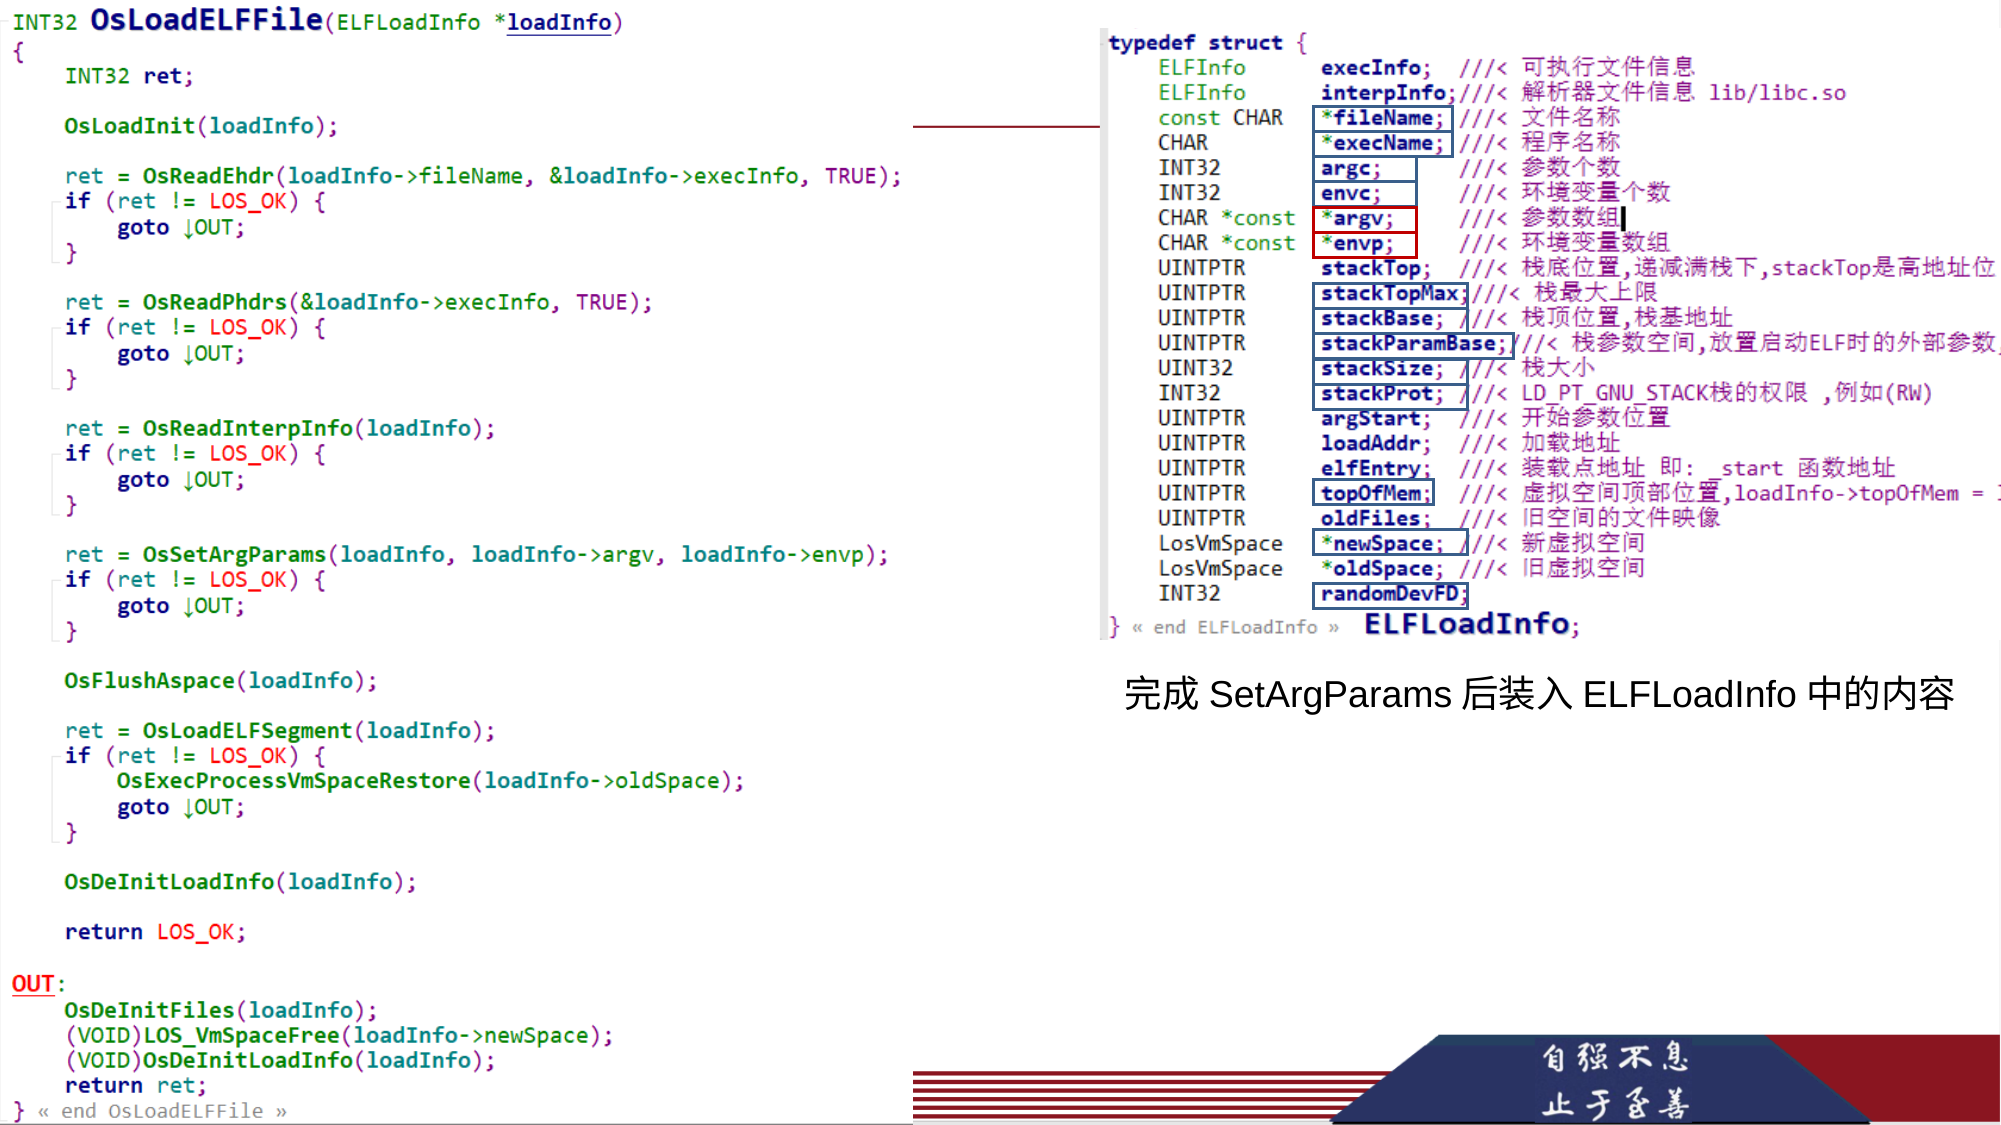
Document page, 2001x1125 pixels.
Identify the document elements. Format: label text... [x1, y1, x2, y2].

picture [0, 0, 2001, 1125]
text_box 完成SetArgParams后装入ELFLoadInfo中的内容 [1110, 640, 2000, 723]
